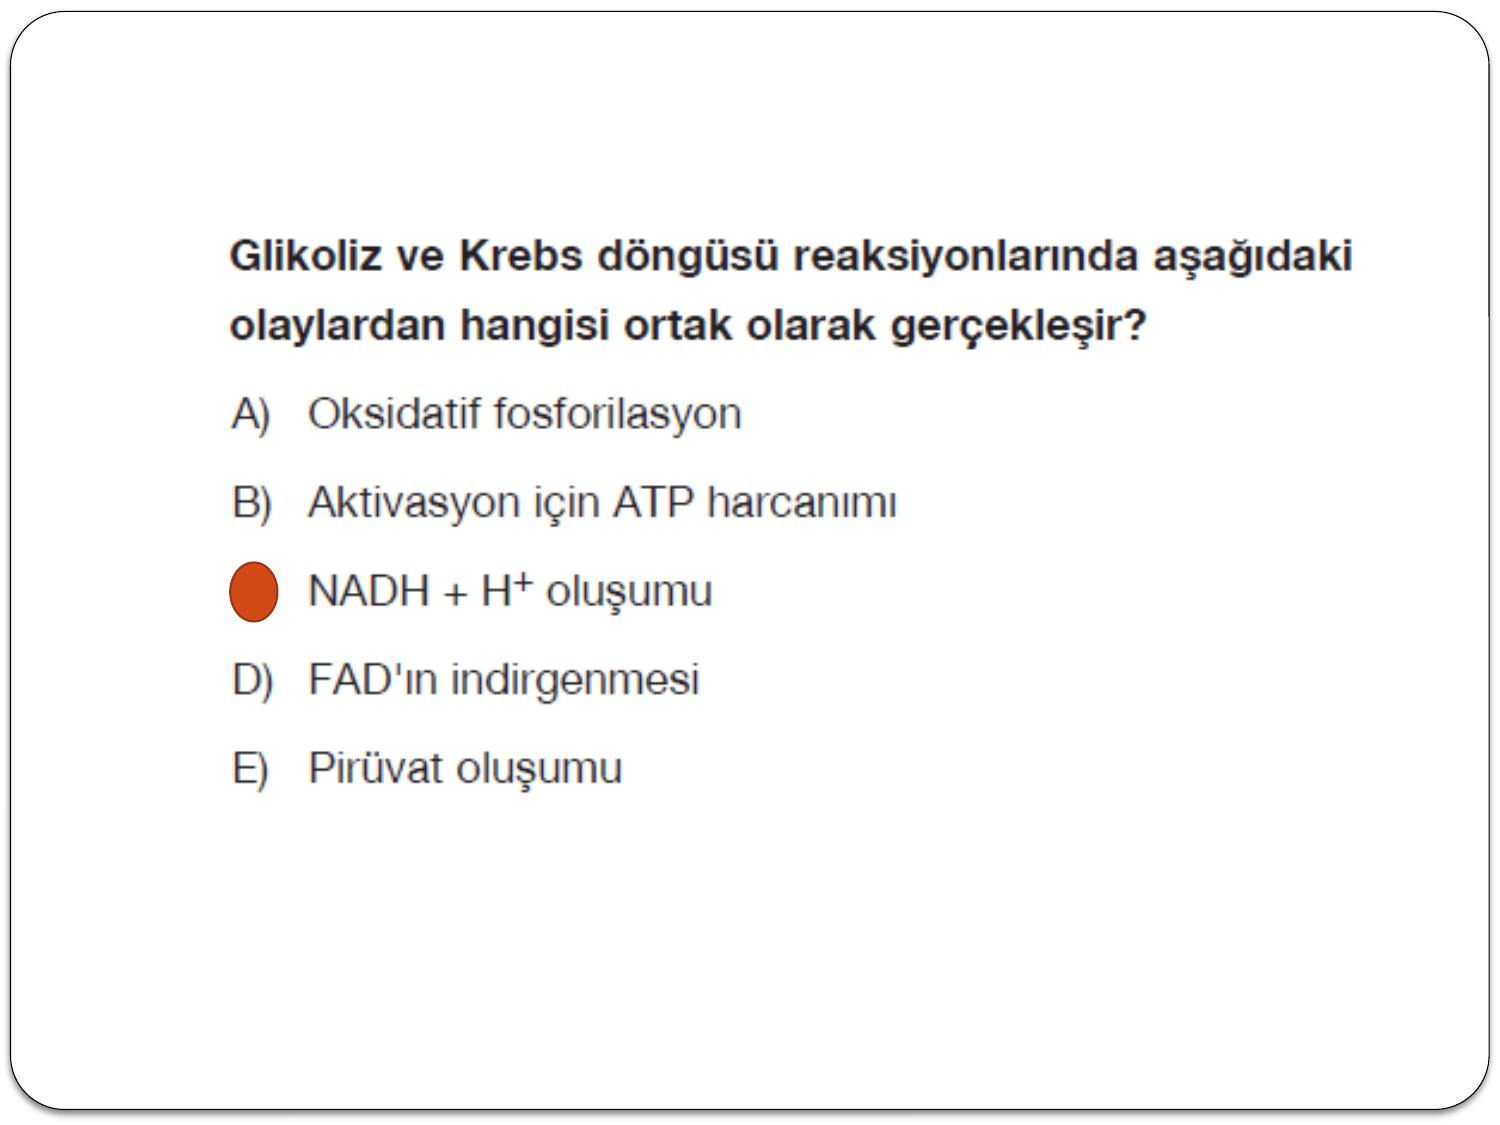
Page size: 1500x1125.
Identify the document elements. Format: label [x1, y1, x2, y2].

list [205, 192, 1377, 817]
